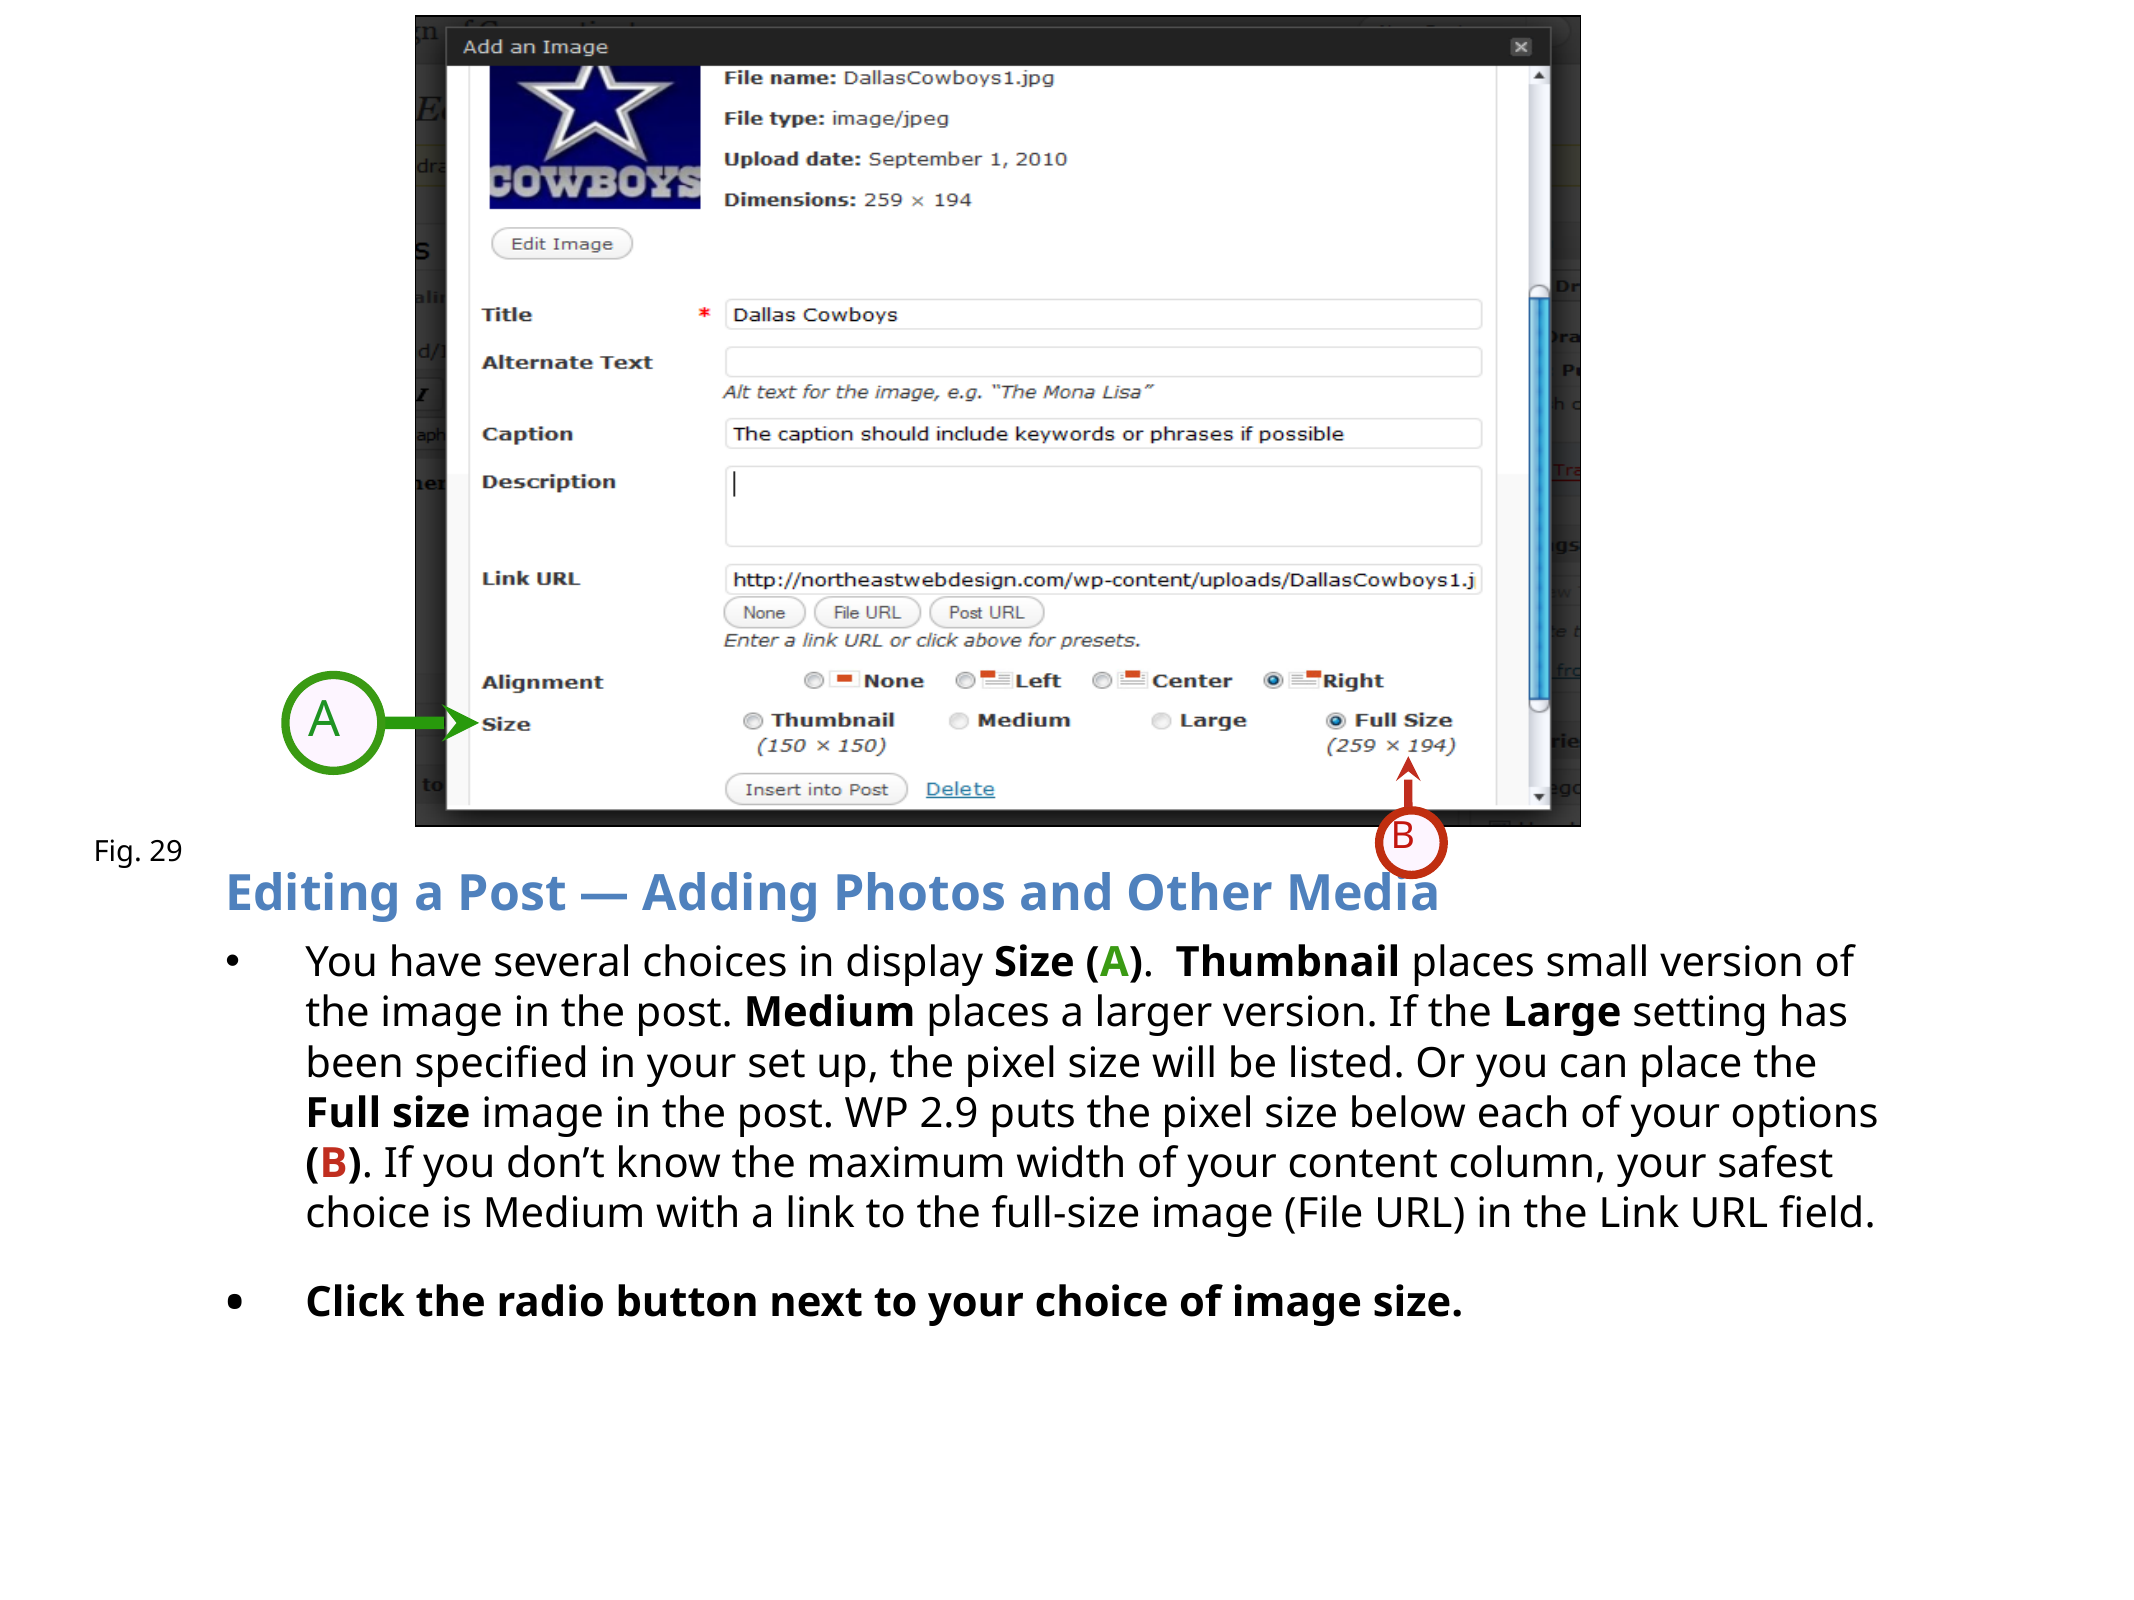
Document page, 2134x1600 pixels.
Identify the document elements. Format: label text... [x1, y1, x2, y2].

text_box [416, 17, 1580, 826]
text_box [285, 674, 480, 772]
text_box Fig. 29 [93, 832, 184, 868]
list Editing a Post — Adding Photos and Other Media You have several choices in display Size (A). Thumbnail places small version of the image in the post. Medium places a larger version. If the Large setting has been specified in your set up, the pixel size will be listed. Or you can place the Full size image in the post. WP 2.9 puts the pixel size below each of your options (B). If you don’t know the maximum width of your content column, your safest choice is Medium with a link to the full-size image (File URL) in the Link URL field. Click the radio button next to your choice of image size. [204, 849, 1921, 1363]
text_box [1378, 755, 1444, 876]
